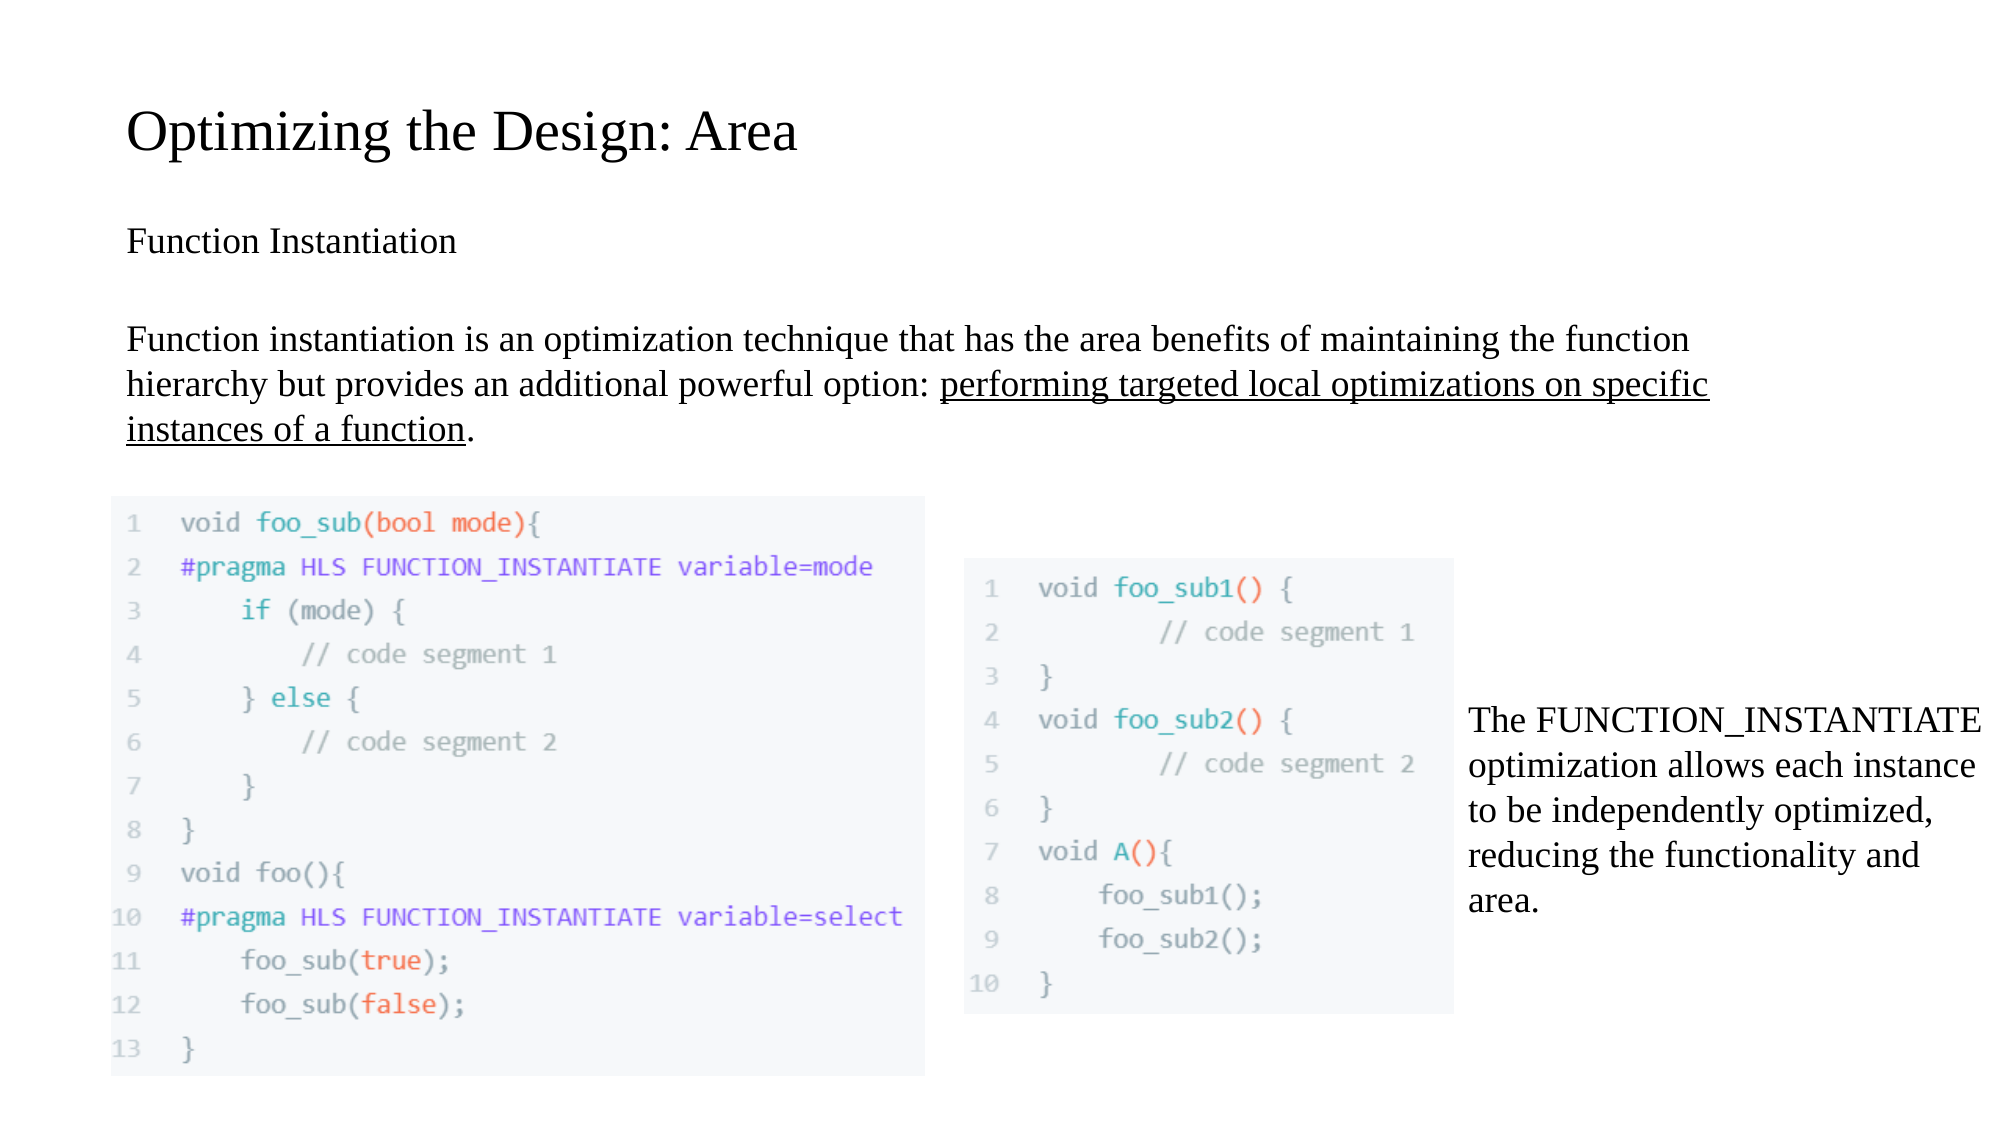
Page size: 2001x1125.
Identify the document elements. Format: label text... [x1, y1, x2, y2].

picture [111, 496, 925, 1077]
text_box The FUNCTION_INSTANTIATE optimization allows each instance to be independently optimized, reducing the functionality and area. [1454, 687, 2000, 928]
text_box Optimizing the Design: Area [111, 84, 1400, 170]
text_box Function instantiation is an optimization technique that has the area benefits of maintaining the function hierarchy but provides an additional powerful option: performing targeted local optimizations on specific instances of a function. [111, 306, 1798, 457]
picture [964, 558, 1454, 1014]
text_box Function Instantiation [111, 208, 1360, 269]
